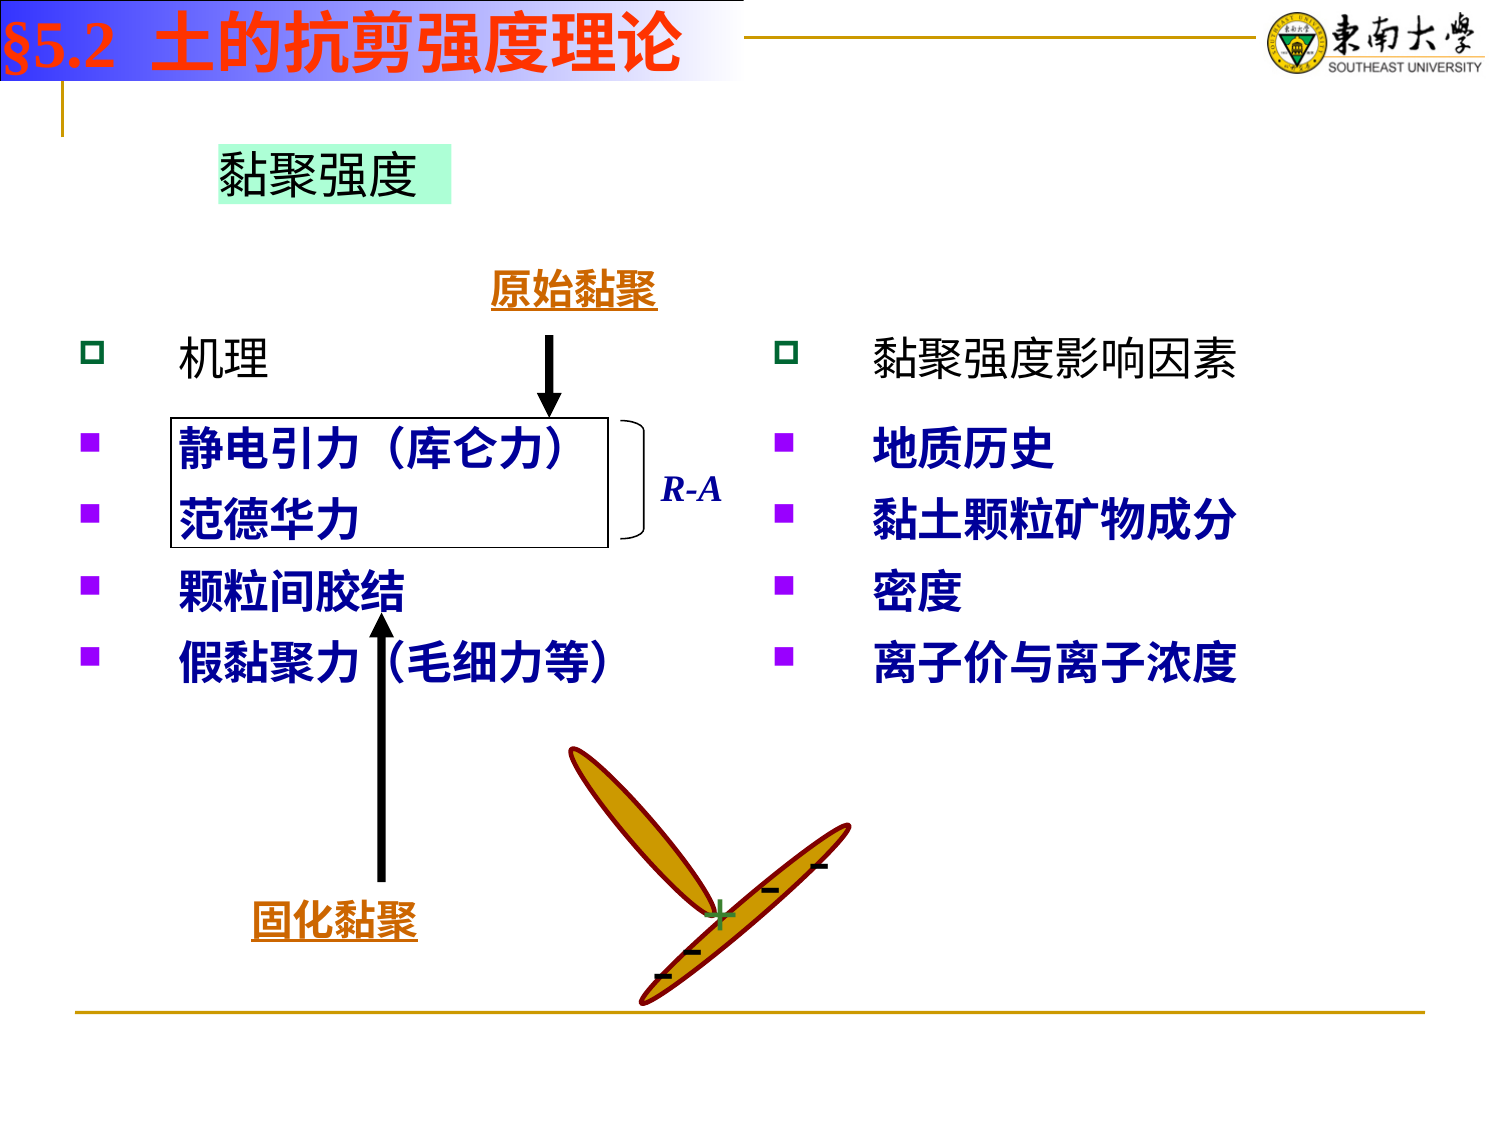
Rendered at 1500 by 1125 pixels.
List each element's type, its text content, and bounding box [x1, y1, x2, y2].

text_box R-A [645, 456, 738, 516]
text_box §5.2 土的抗剪强度理论 [0, 0, 744, 81]
text_box 黏聚强度 [218, 144, 452, 205]
text_box 原始黏聚 [475, 255, 673, 321]
text_box [375, 612, 388, 883]
text_box 机理 静电引力（库仑力） 范德华力 颗粒间胶结 假黏聚力（毛细力等） [63, 305, 745, 788]
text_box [608, 722, 883, 978]
text_box 固化黏聚 [236, 886, 434, 952]
text_box [543, 335, 556, 418]
text_box [171, 417, 609, 548]
text_box 黏聚强度影响因素 地质历史 黏土颗粒矿物成分 密度 离子价与离子浓度 [757, 305, 1393, 768]
text_box [620, 420, 644, 539]
picture [1256, 10, 1499, 79]
